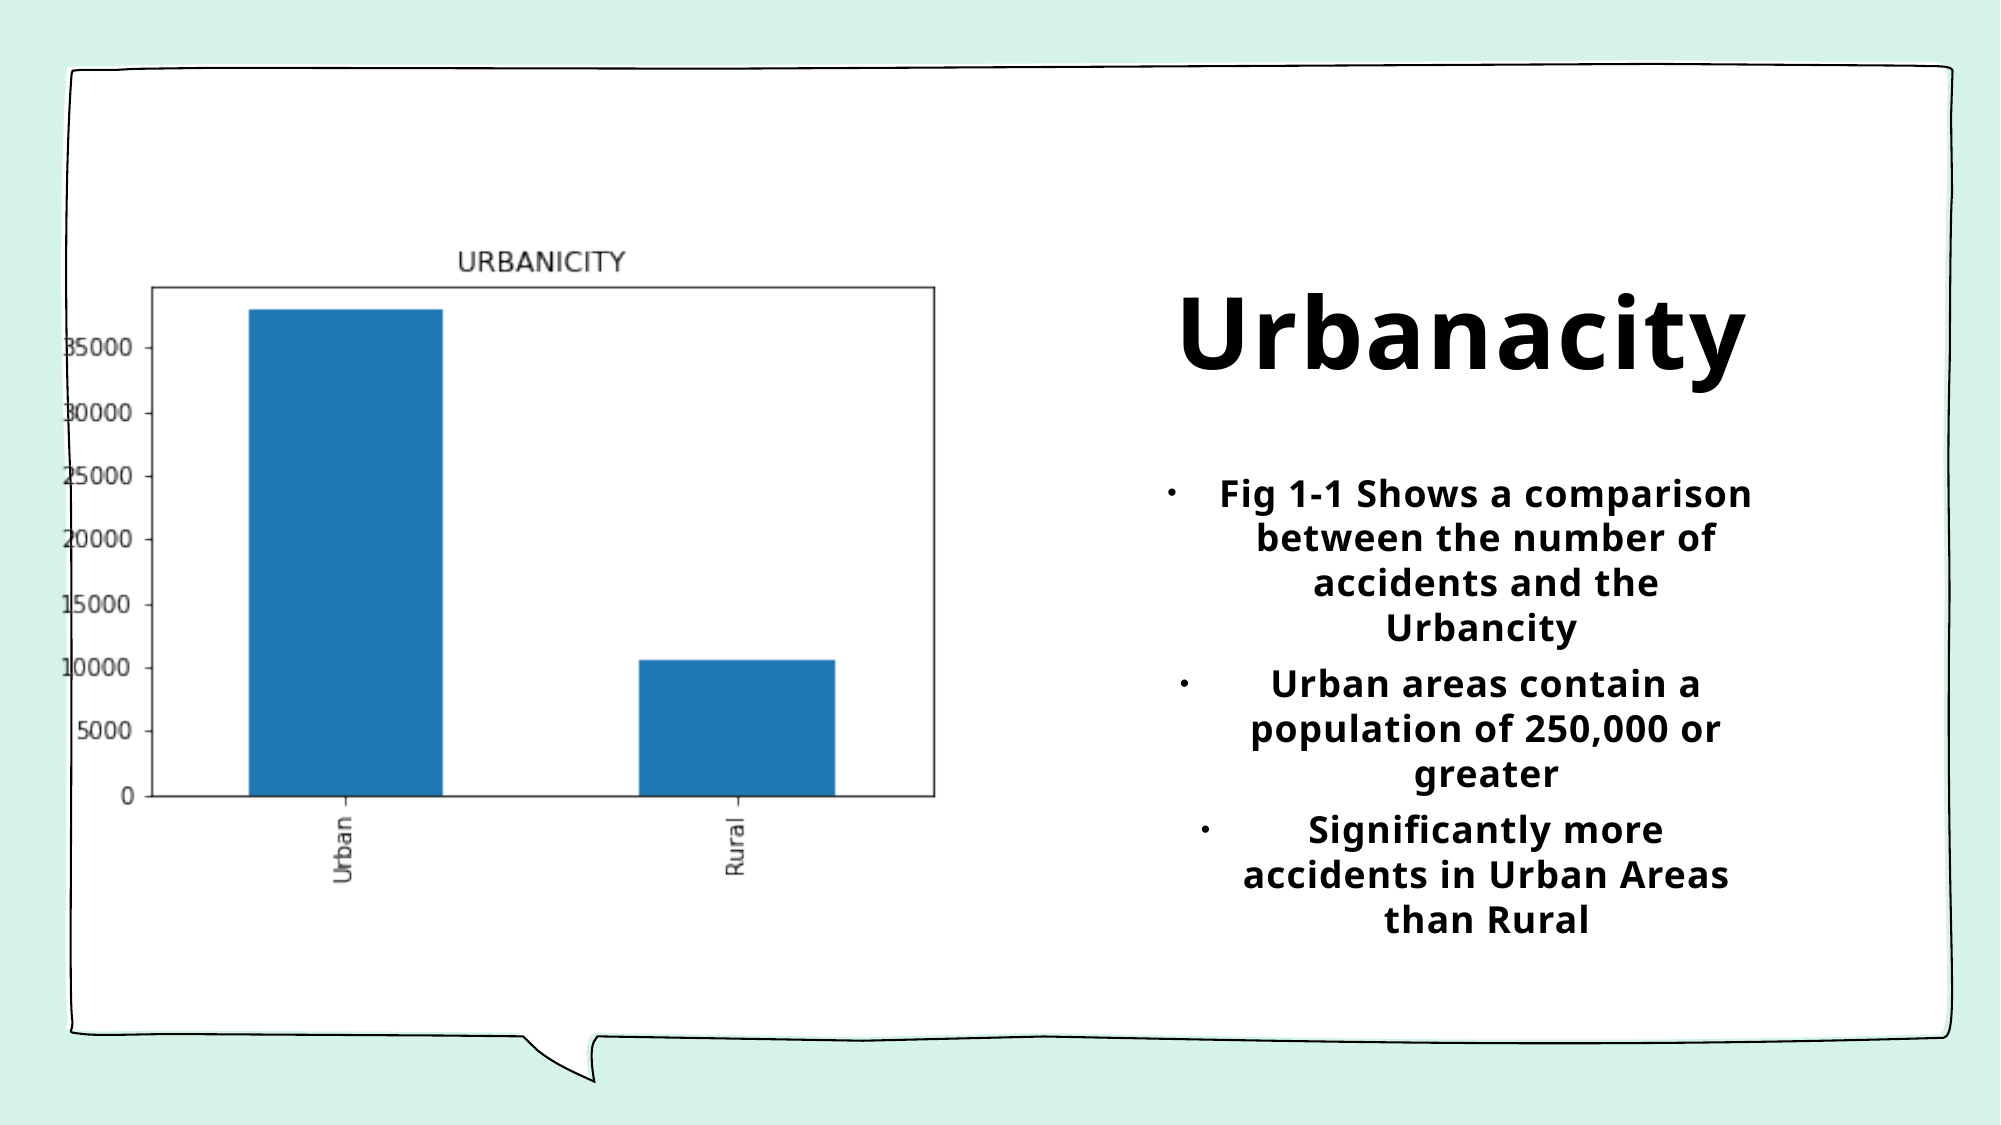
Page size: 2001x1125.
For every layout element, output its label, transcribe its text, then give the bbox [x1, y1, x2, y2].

picture [44, 233, 948, 899]
title Urbanacity [1108, 203, 1814, 455]
list Fig 1-1 Shows a comparison between the number of accidents and the Urbancity Urban areas contain a population of 250,000 or greater Significantly more accidents in Urban Areas than Rural [1152, 462, 1777, 951]
